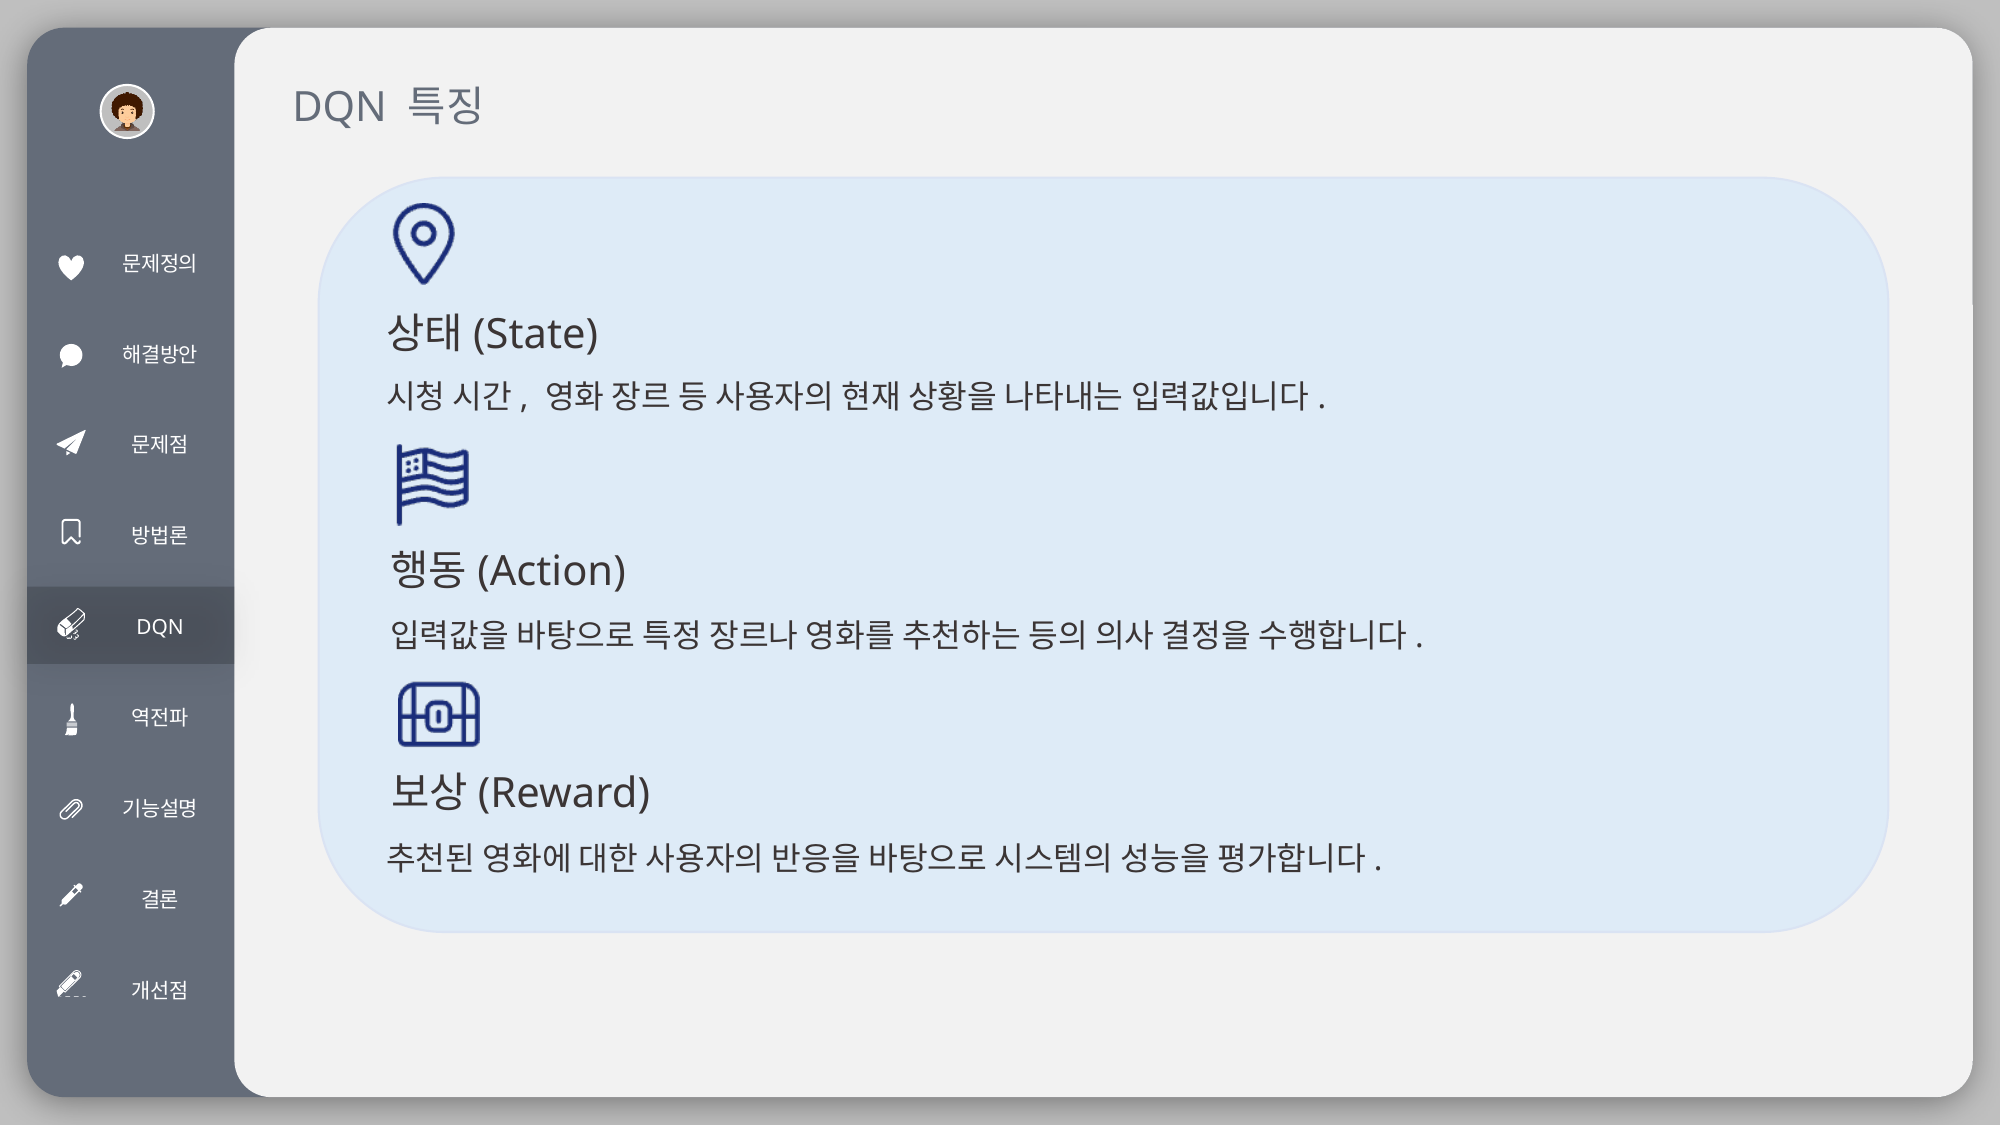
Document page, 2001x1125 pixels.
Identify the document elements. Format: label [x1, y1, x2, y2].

text_box [56, 254, 86, 997]
picture [382, 203, 465, 285]
picture [392, 444, 474, 526]
text_box [27, 27, 1973, 1098]
picture [398, 673, 480, 756]
